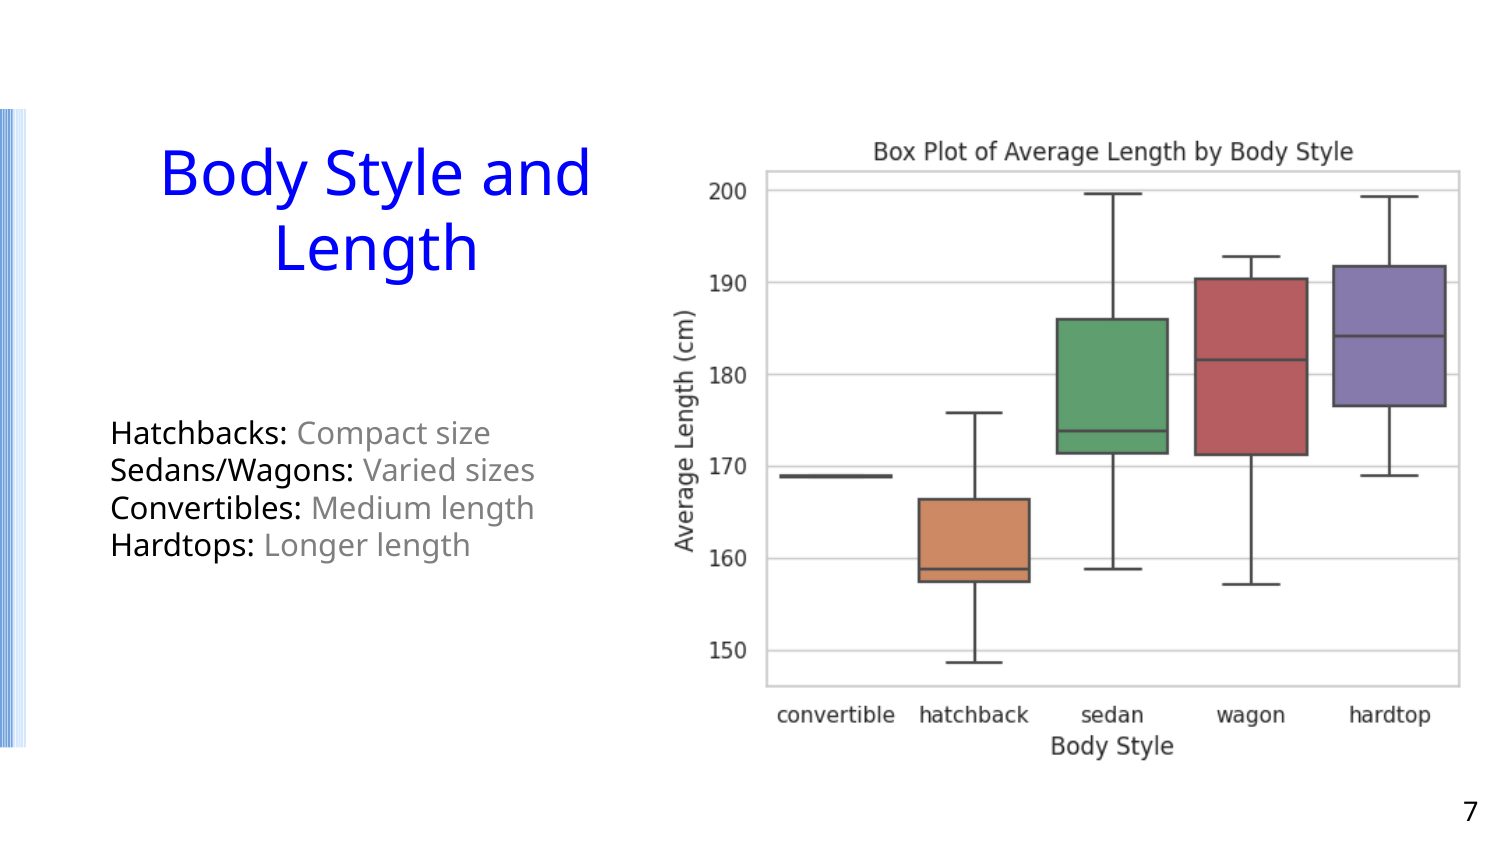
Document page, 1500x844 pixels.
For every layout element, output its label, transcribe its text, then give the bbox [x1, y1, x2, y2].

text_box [0, 108, 27, 748]
slide_number 7 [1403, 779, 1494, 844]
picture [661, 126, 1472, 774]
title Hatchbacks: Compact size Sedans/Wagons: Varied sizes Convertibles: Medium length Hardtops: Longer length [95, 325, 554, 671]
title Body Style and Length [42, 152, 656, 264]
